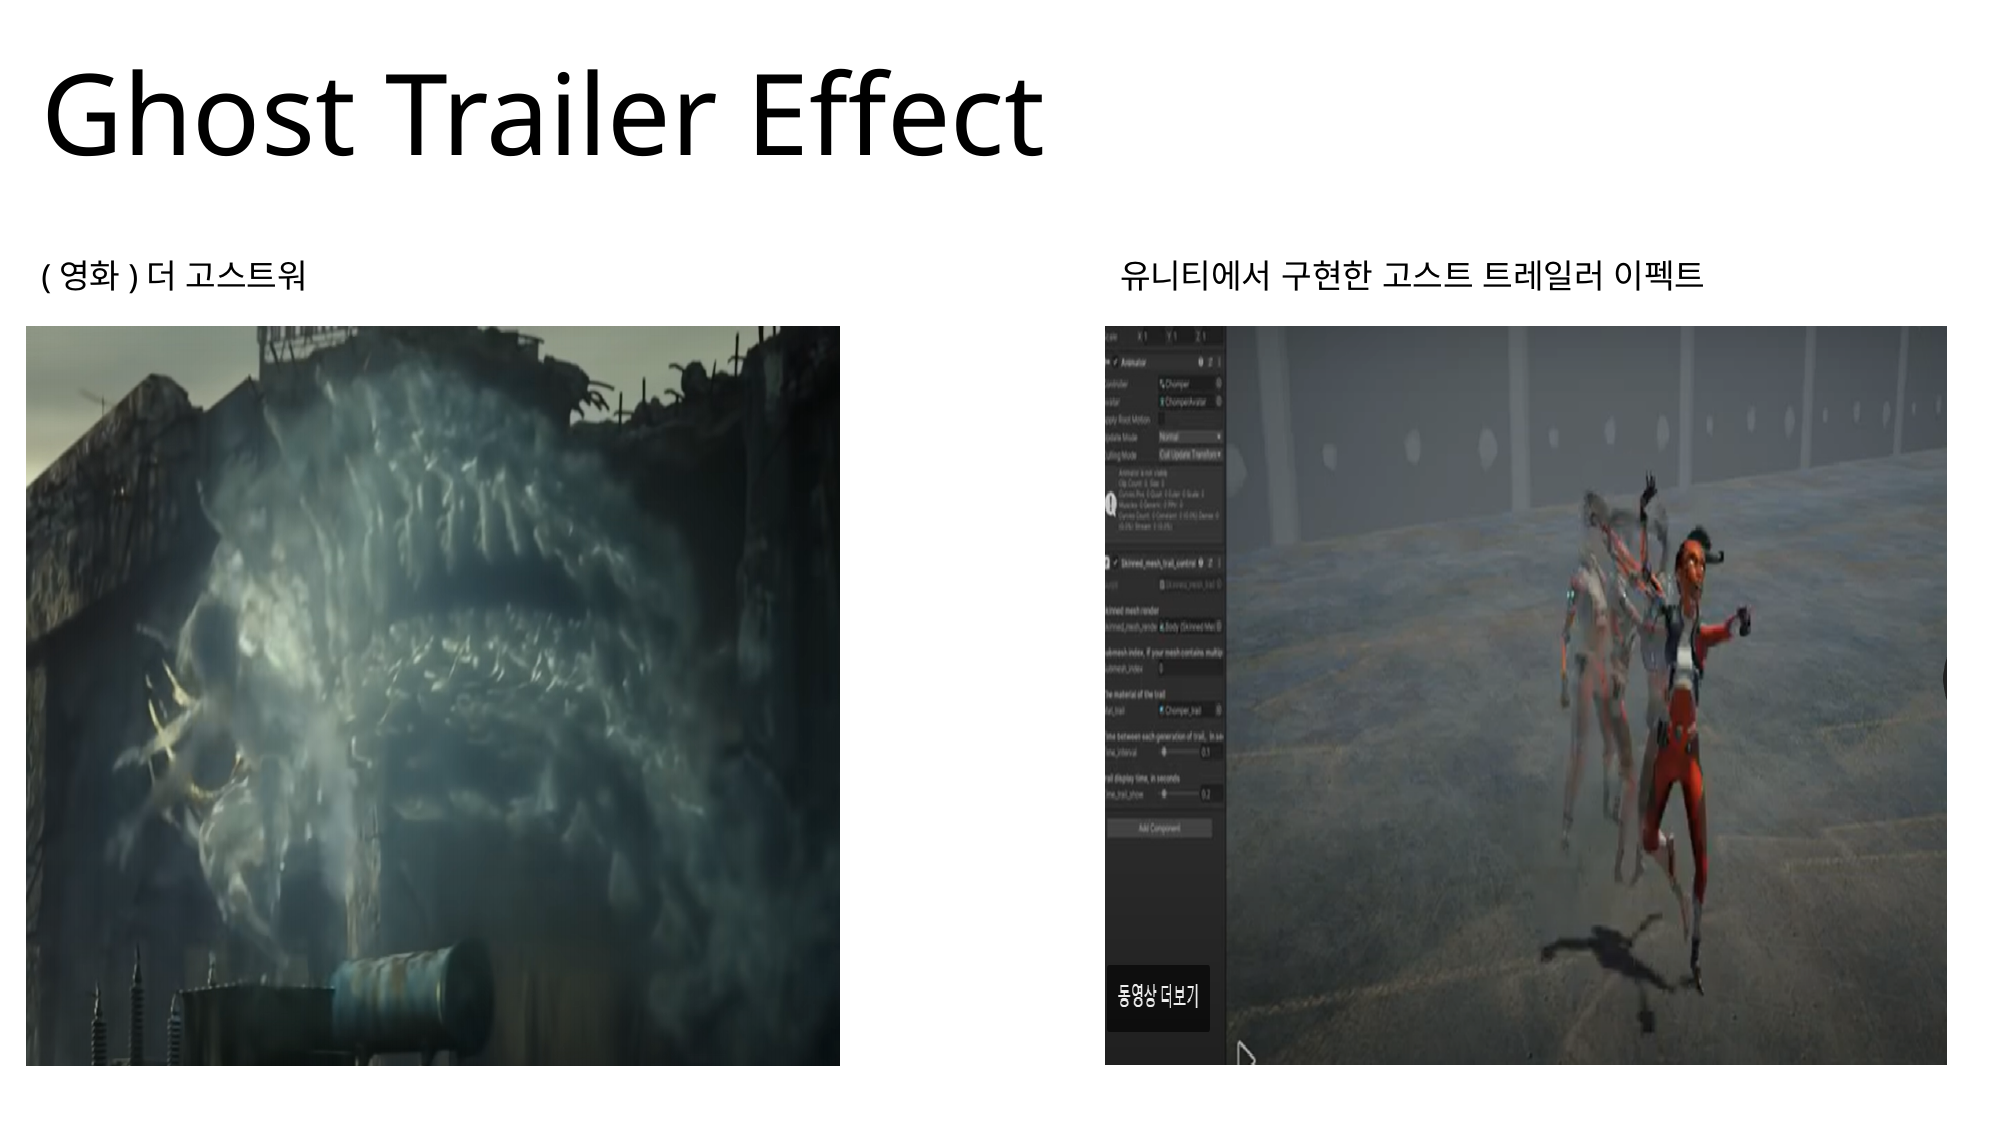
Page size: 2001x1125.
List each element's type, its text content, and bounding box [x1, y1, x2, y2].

picture [26, 326, 840, 1066]
picture [1105, 326, 1947, 1065]
title Ghost Trailer Effect [26, 10, 1254, 229]
text_box (영화)더 고스트워 [26, 241, 354, 314]
text_box 유니티에서 구현한 고스트 트레일러 이펙트 [1105, 241, 1869, 314]
